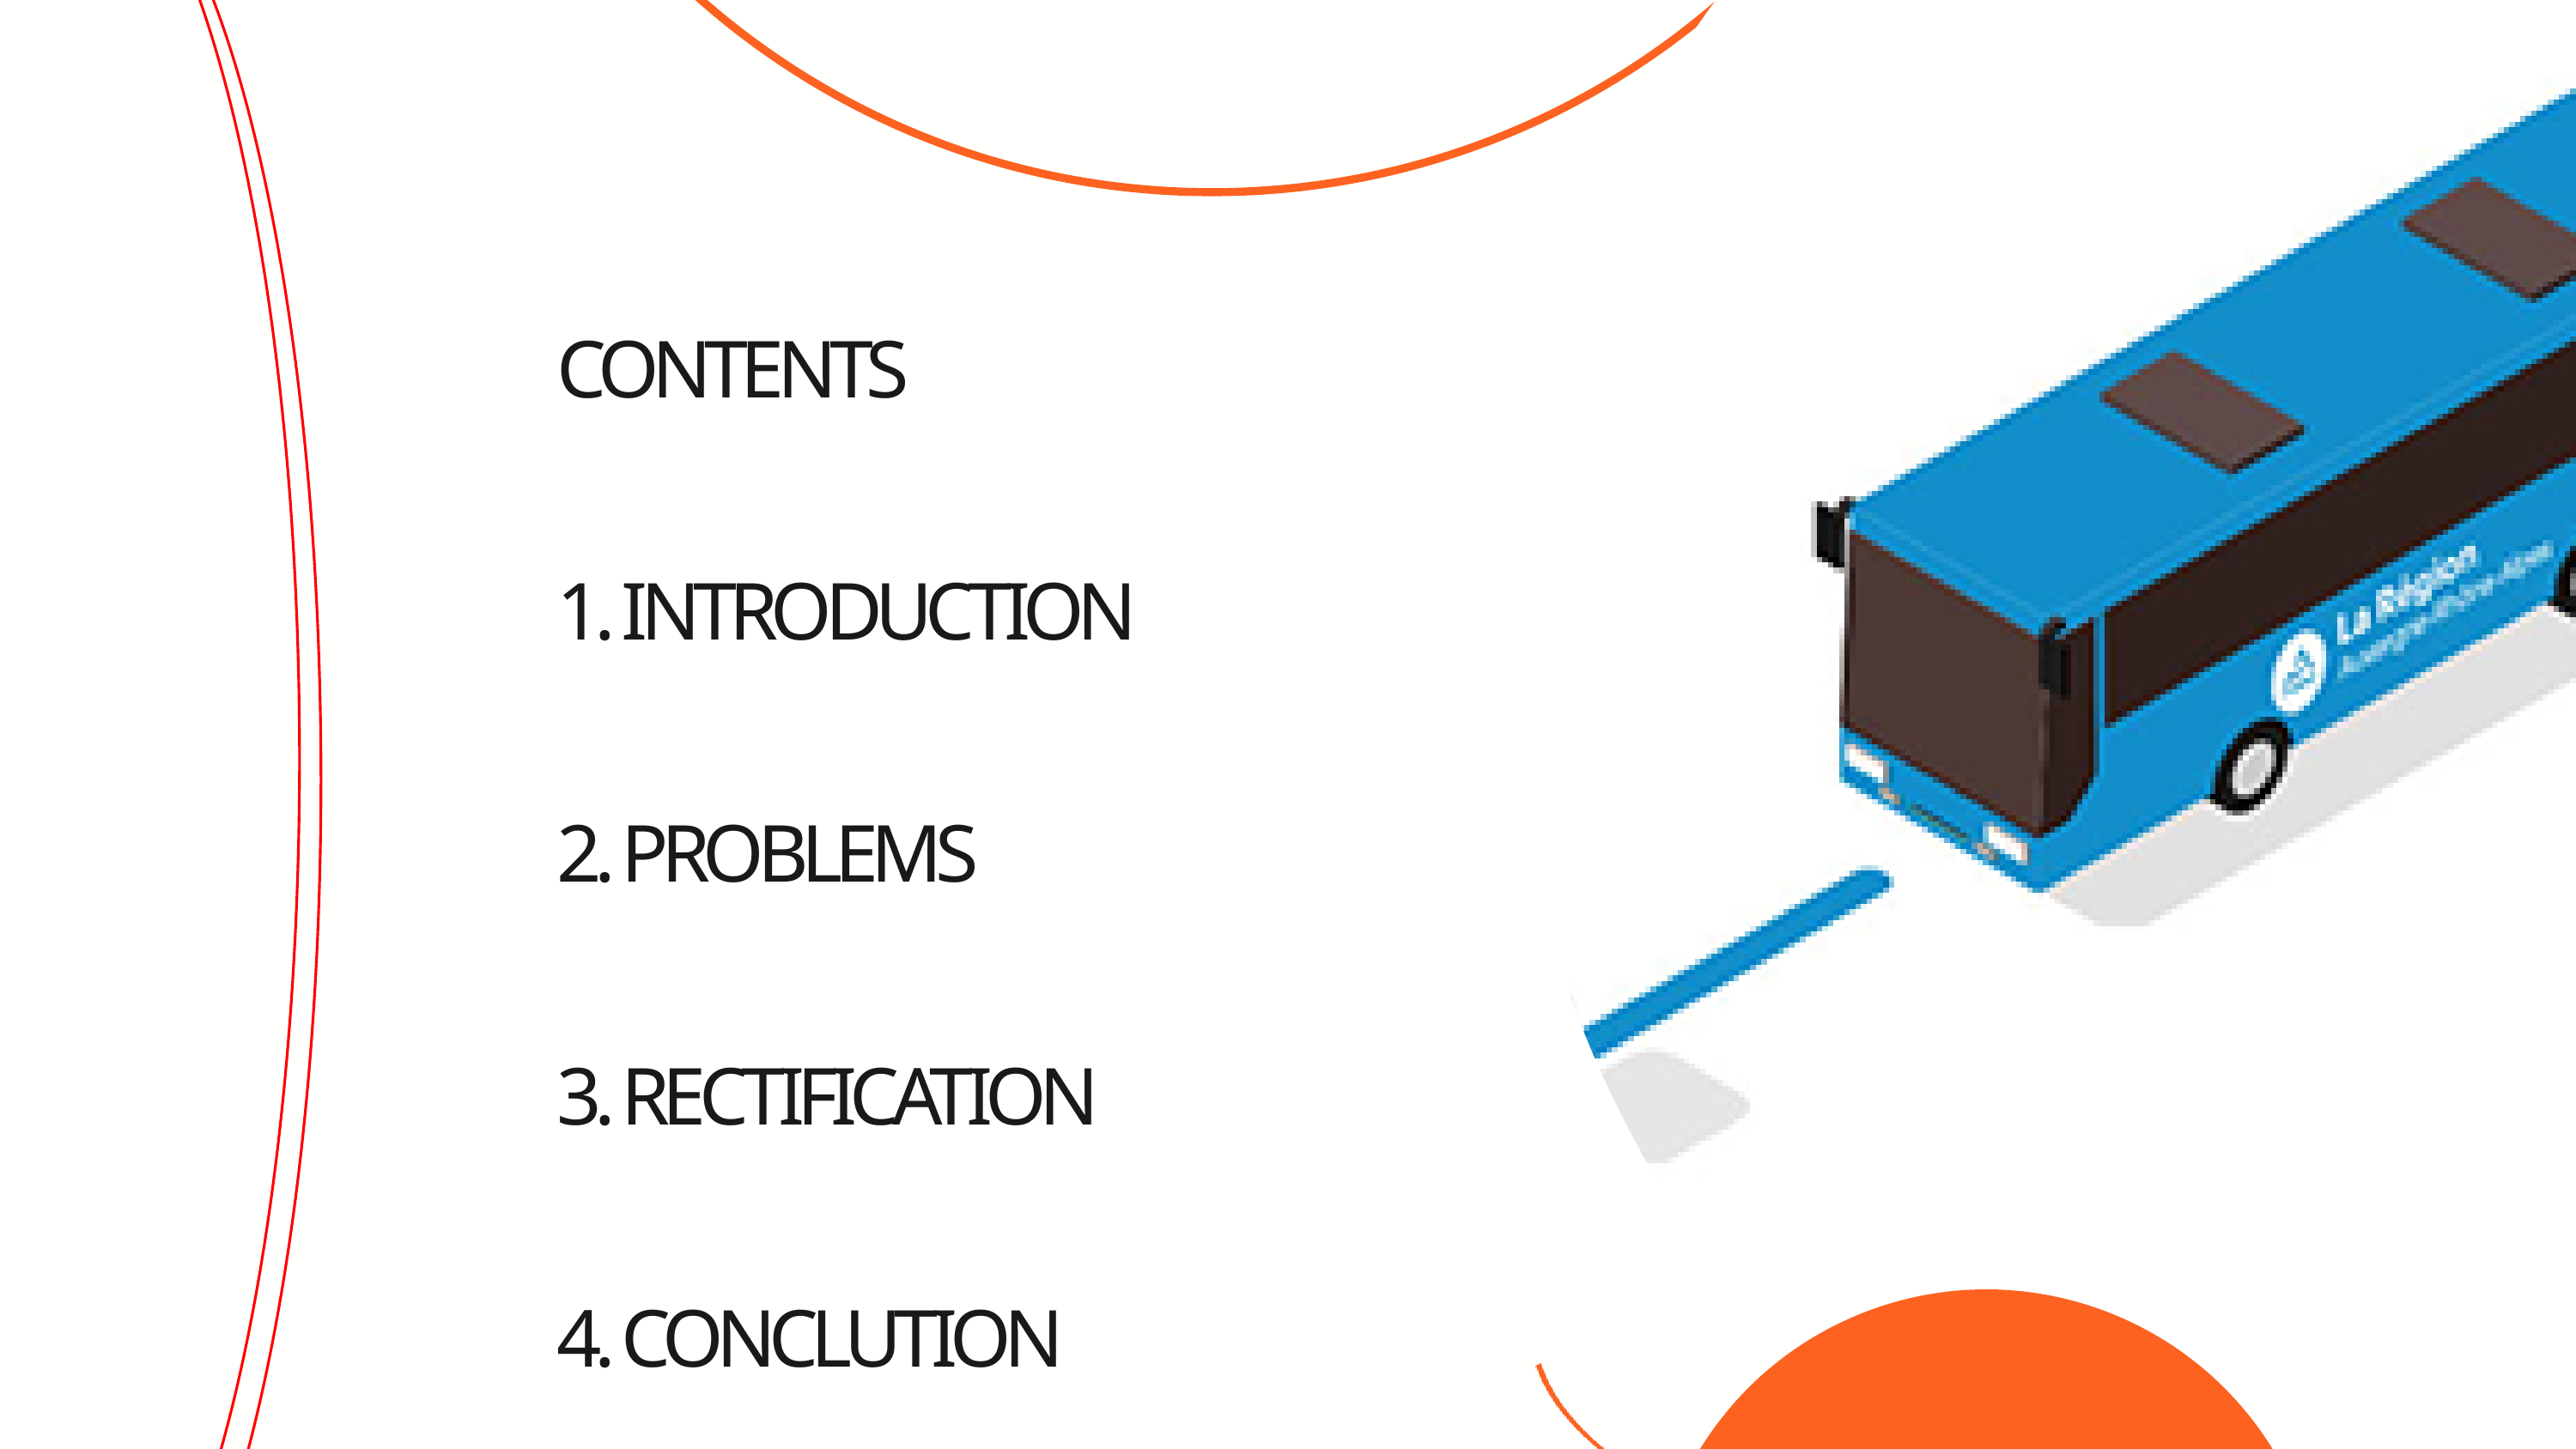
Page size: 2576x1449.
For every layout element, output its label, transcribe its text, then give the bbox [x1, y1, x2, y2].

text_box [0, 0, 322, 1449]
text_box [1507, 0, 2576, 1449]
text_box CONTENTS 1. INTRODUCTION 2. PROBLEMS 3. RECTIFICATION 4. CONCLUTION [556, 292, 1503, 1383]
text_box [437, 0, 1503, 193]
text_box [1649, 1288, 2324, 1449]
